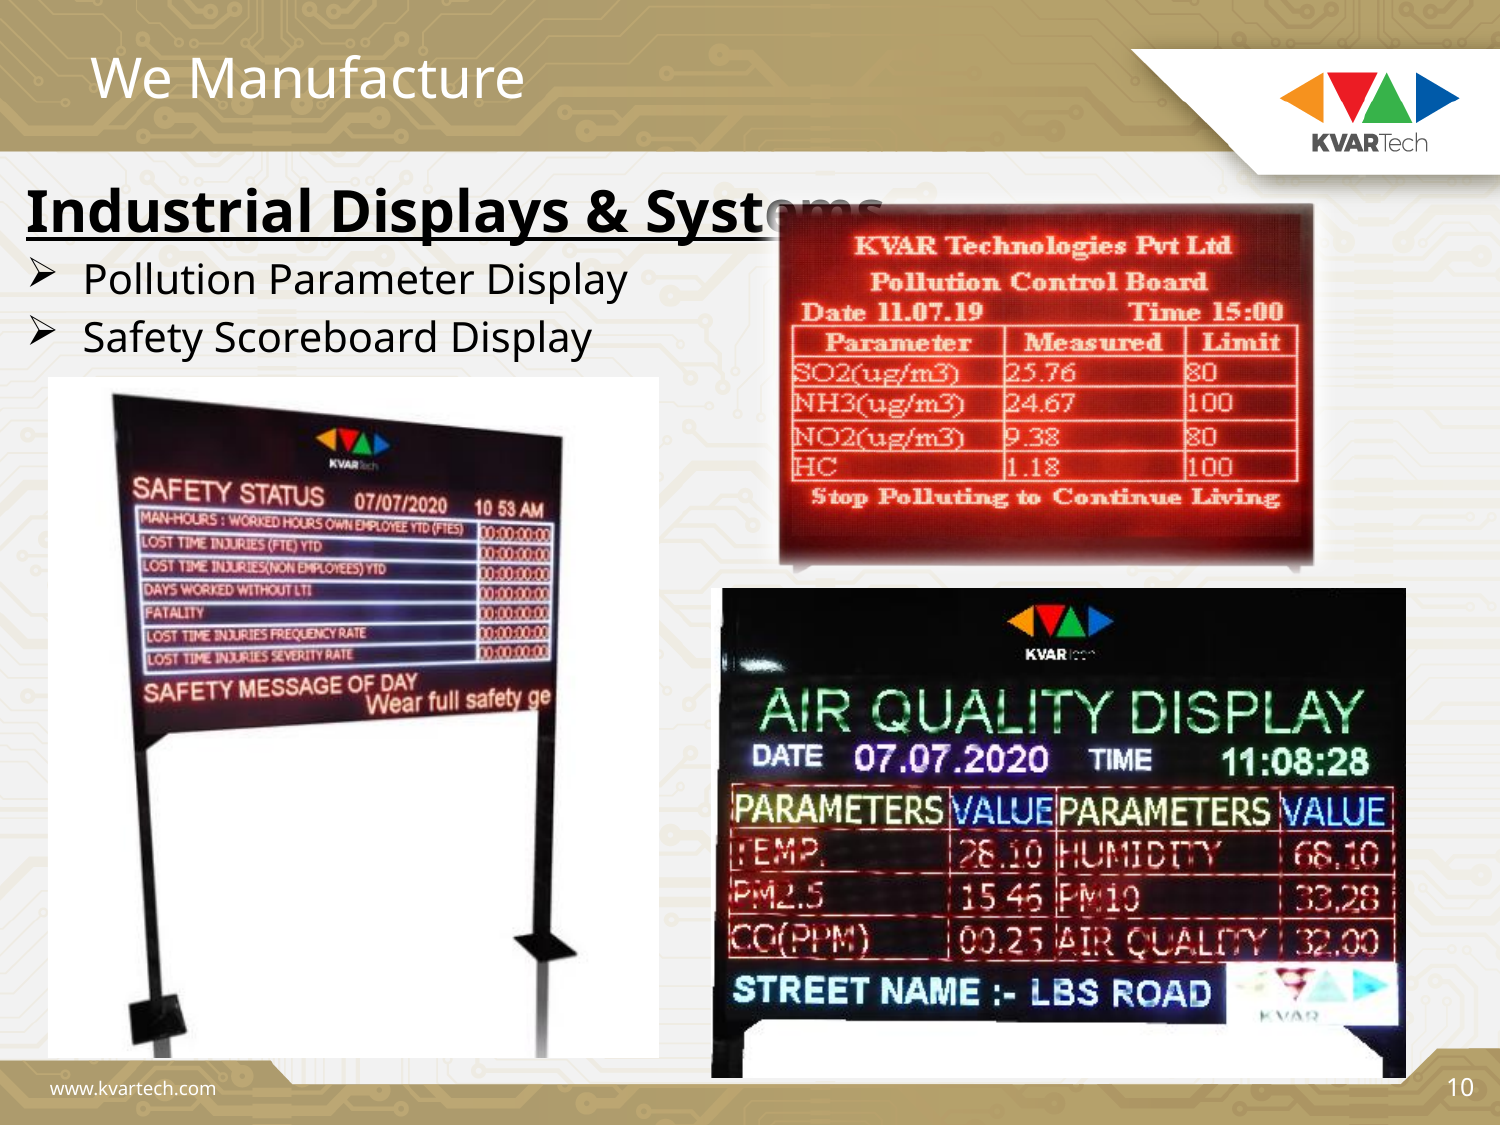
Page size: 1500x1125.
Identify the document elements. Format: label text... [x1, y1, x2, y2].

title We Manufacture [75, 0, 1425, 152]
slide_number 10 [1139, 1058, 1490, 1119]
picture [0, 0, 1500, 1125]
footer www.kvartech.com [0, 1057, 267, 1118]
list Industrial Displays & Systems Pollution Parameter Display Safety Scoreboard Display [11, 166, 934, 909]
